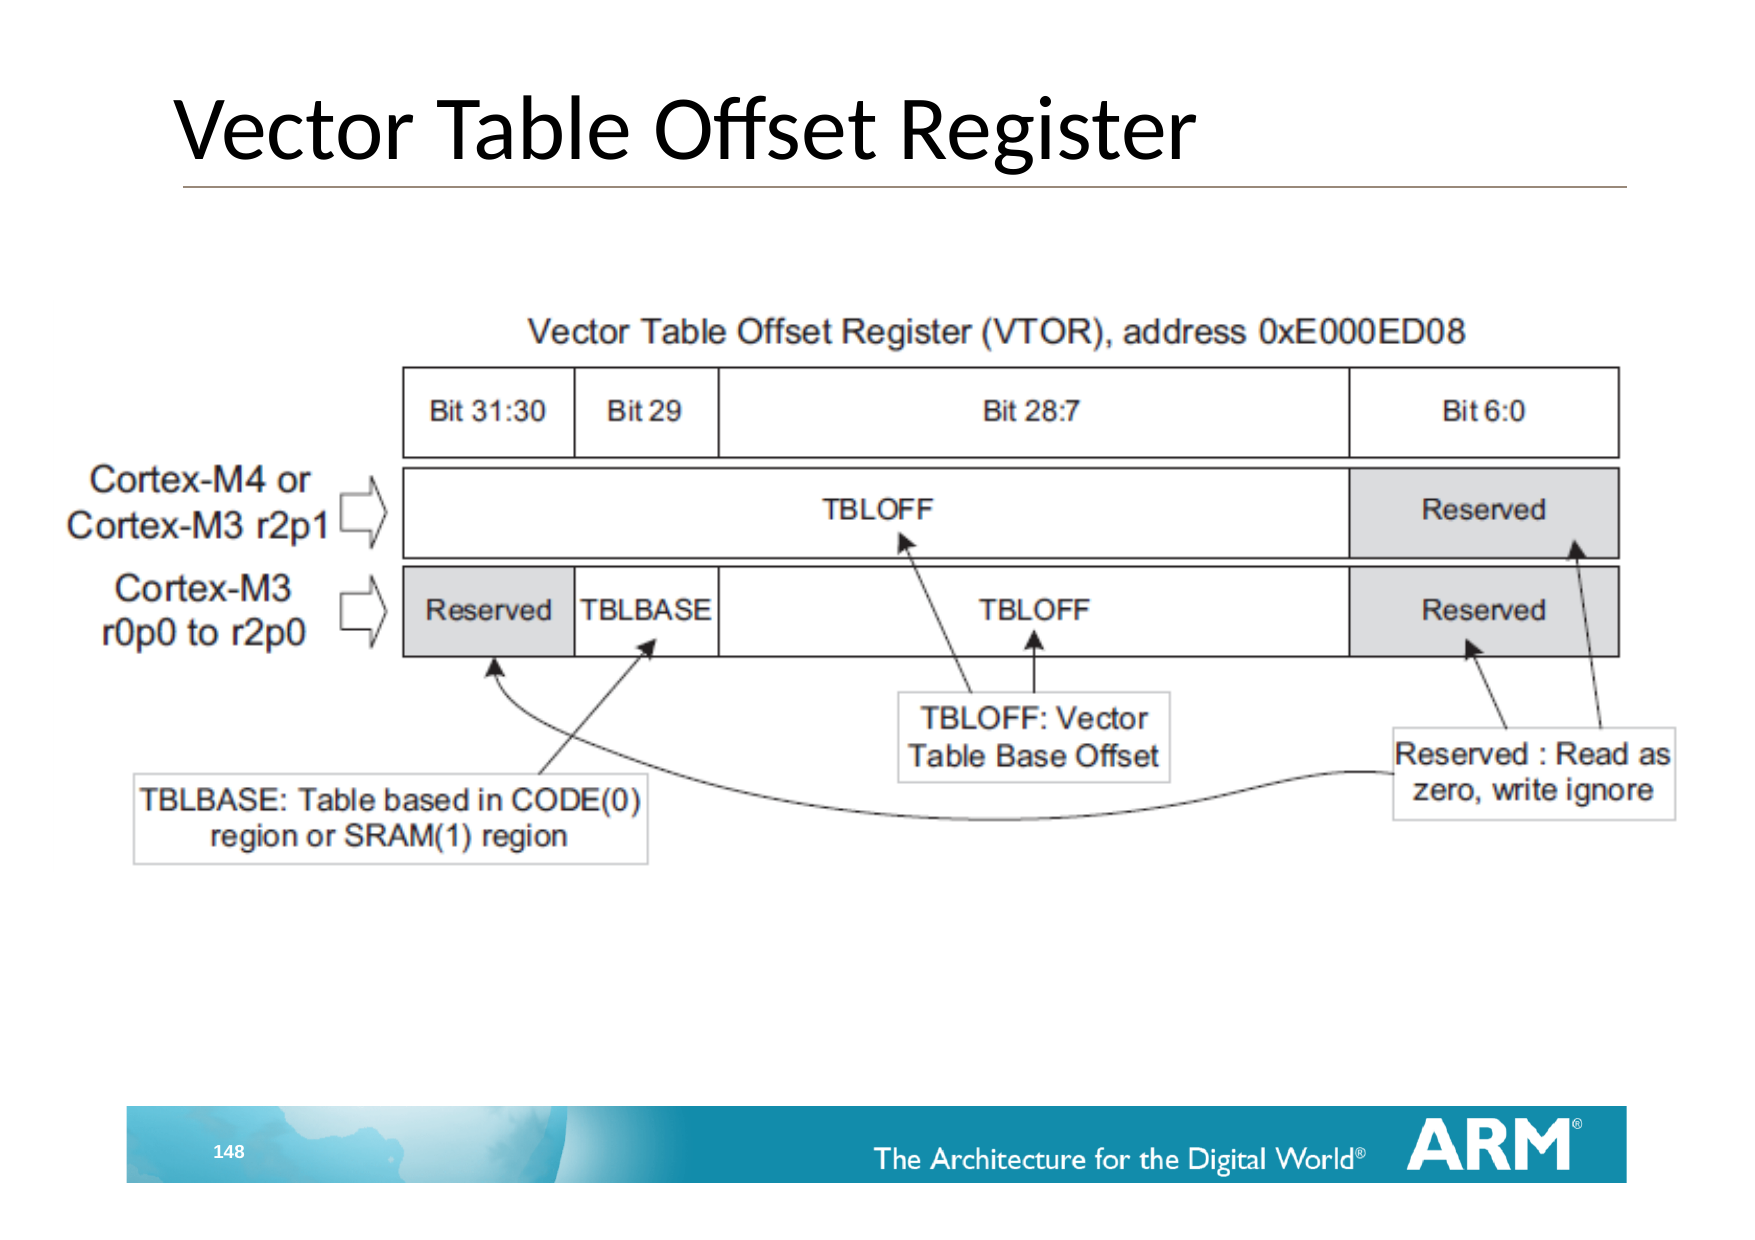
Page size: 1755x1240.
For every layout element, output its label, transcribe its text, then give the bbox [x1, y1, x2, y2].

picture [52, 300, 1702, 872]
title Vector Table Offset Register [173, 80, 1581, 172]
picture [126, 1106, 1627, 1183]
slide_number 148 [198, 1139, 287, 1187]
